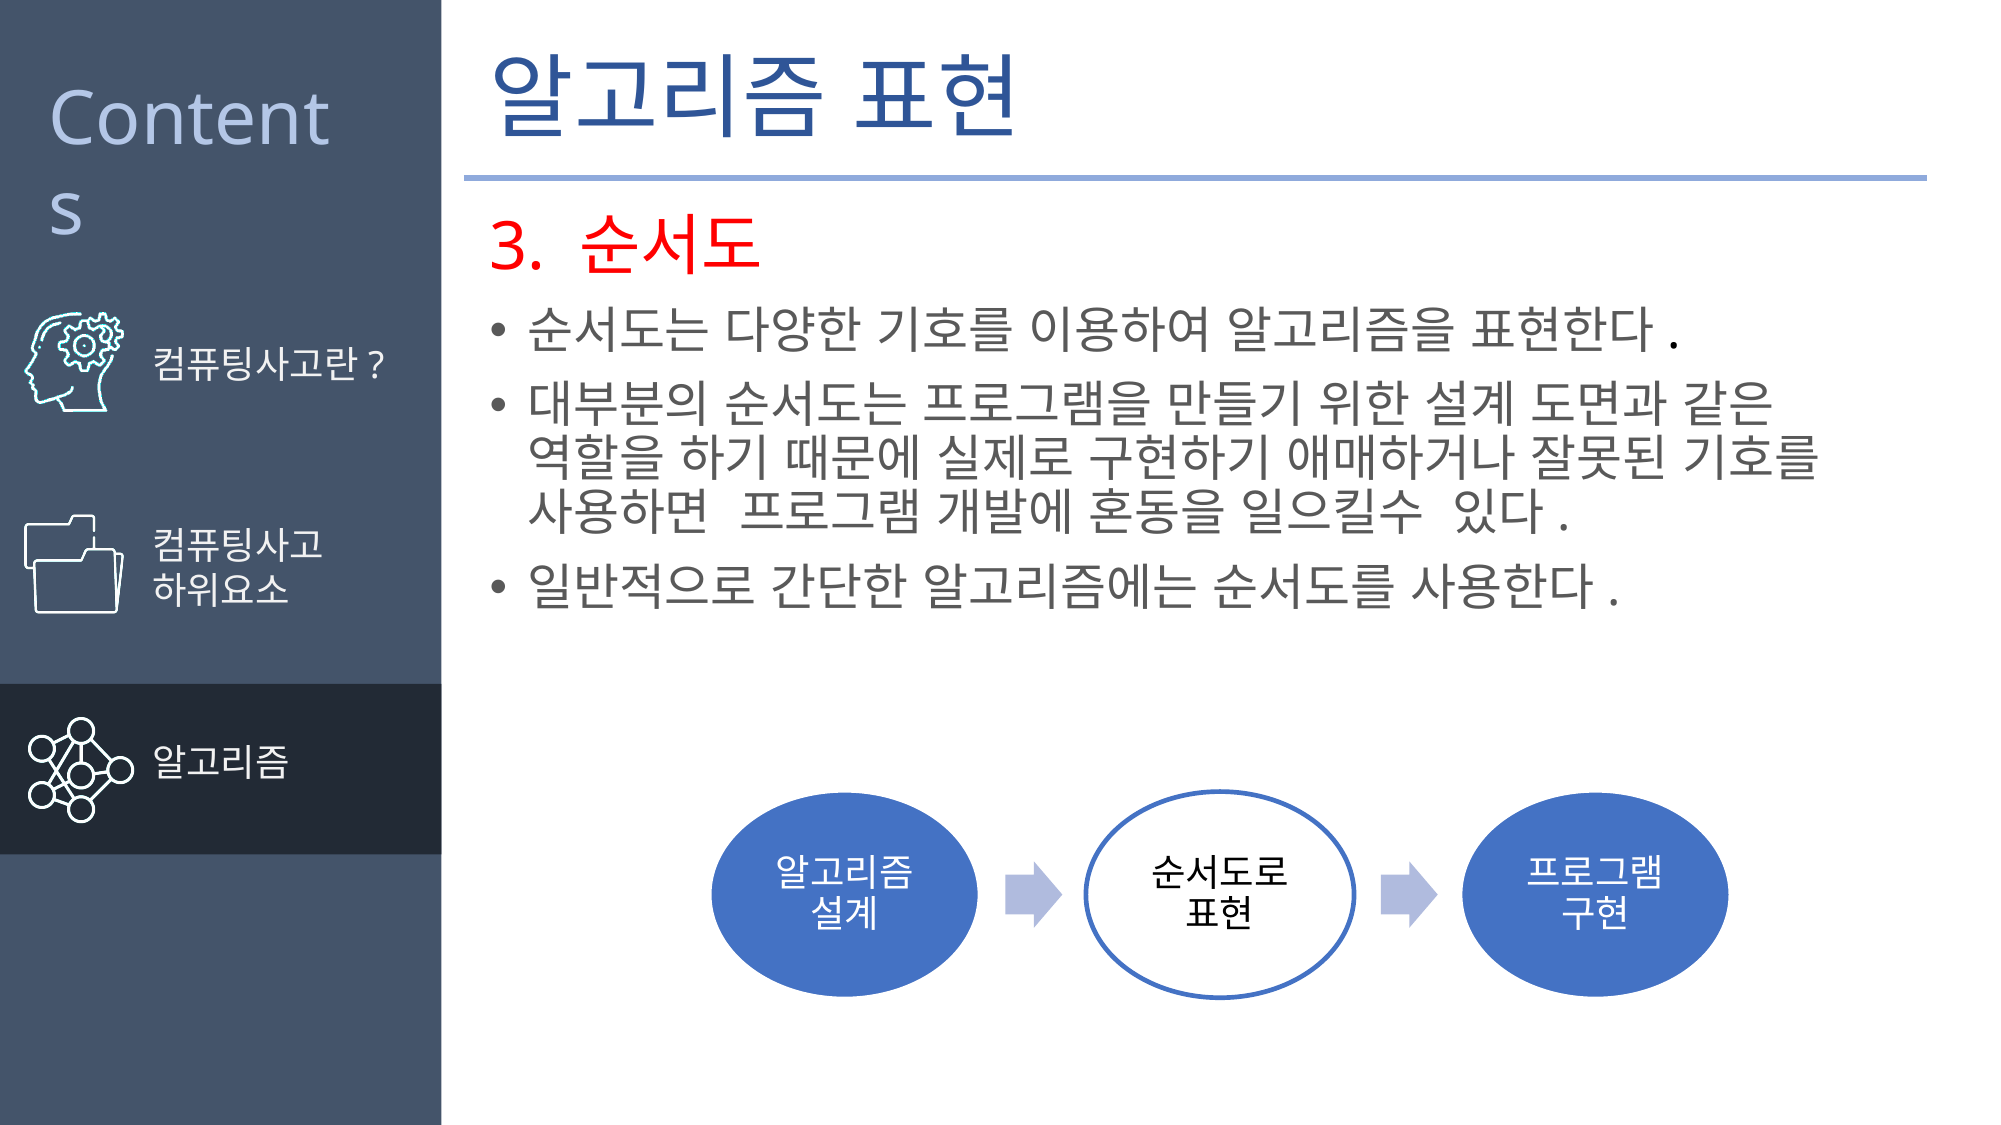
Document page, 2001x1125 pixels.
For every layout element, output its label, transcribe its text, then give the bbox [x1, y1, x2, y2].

picture [24, 514, 124, 614]
list 3. 순서도 순서도는 다양한 기호를 이용하여 알고리즘을 표현한다. 대부분의 순서도는 프로그램을 만들기 위한 설계 도면과 같은 역할을 하기 때문에 실제로 구현하기 애매하거나 잘못된 기호를 사용하면 프로그램 개발에 혼동을 일으킬수 있다. 일반적으로 간단한 알고리즘에는 순서도를 사용한다. [474, 204, 1863, 1014]
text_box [709, 690, 1731, 1099]
picture [24, 312, 124, 412]
picture [24, 713, 138, 827]
title 알고리즘 표현 [474, 41, 1863, 160]
